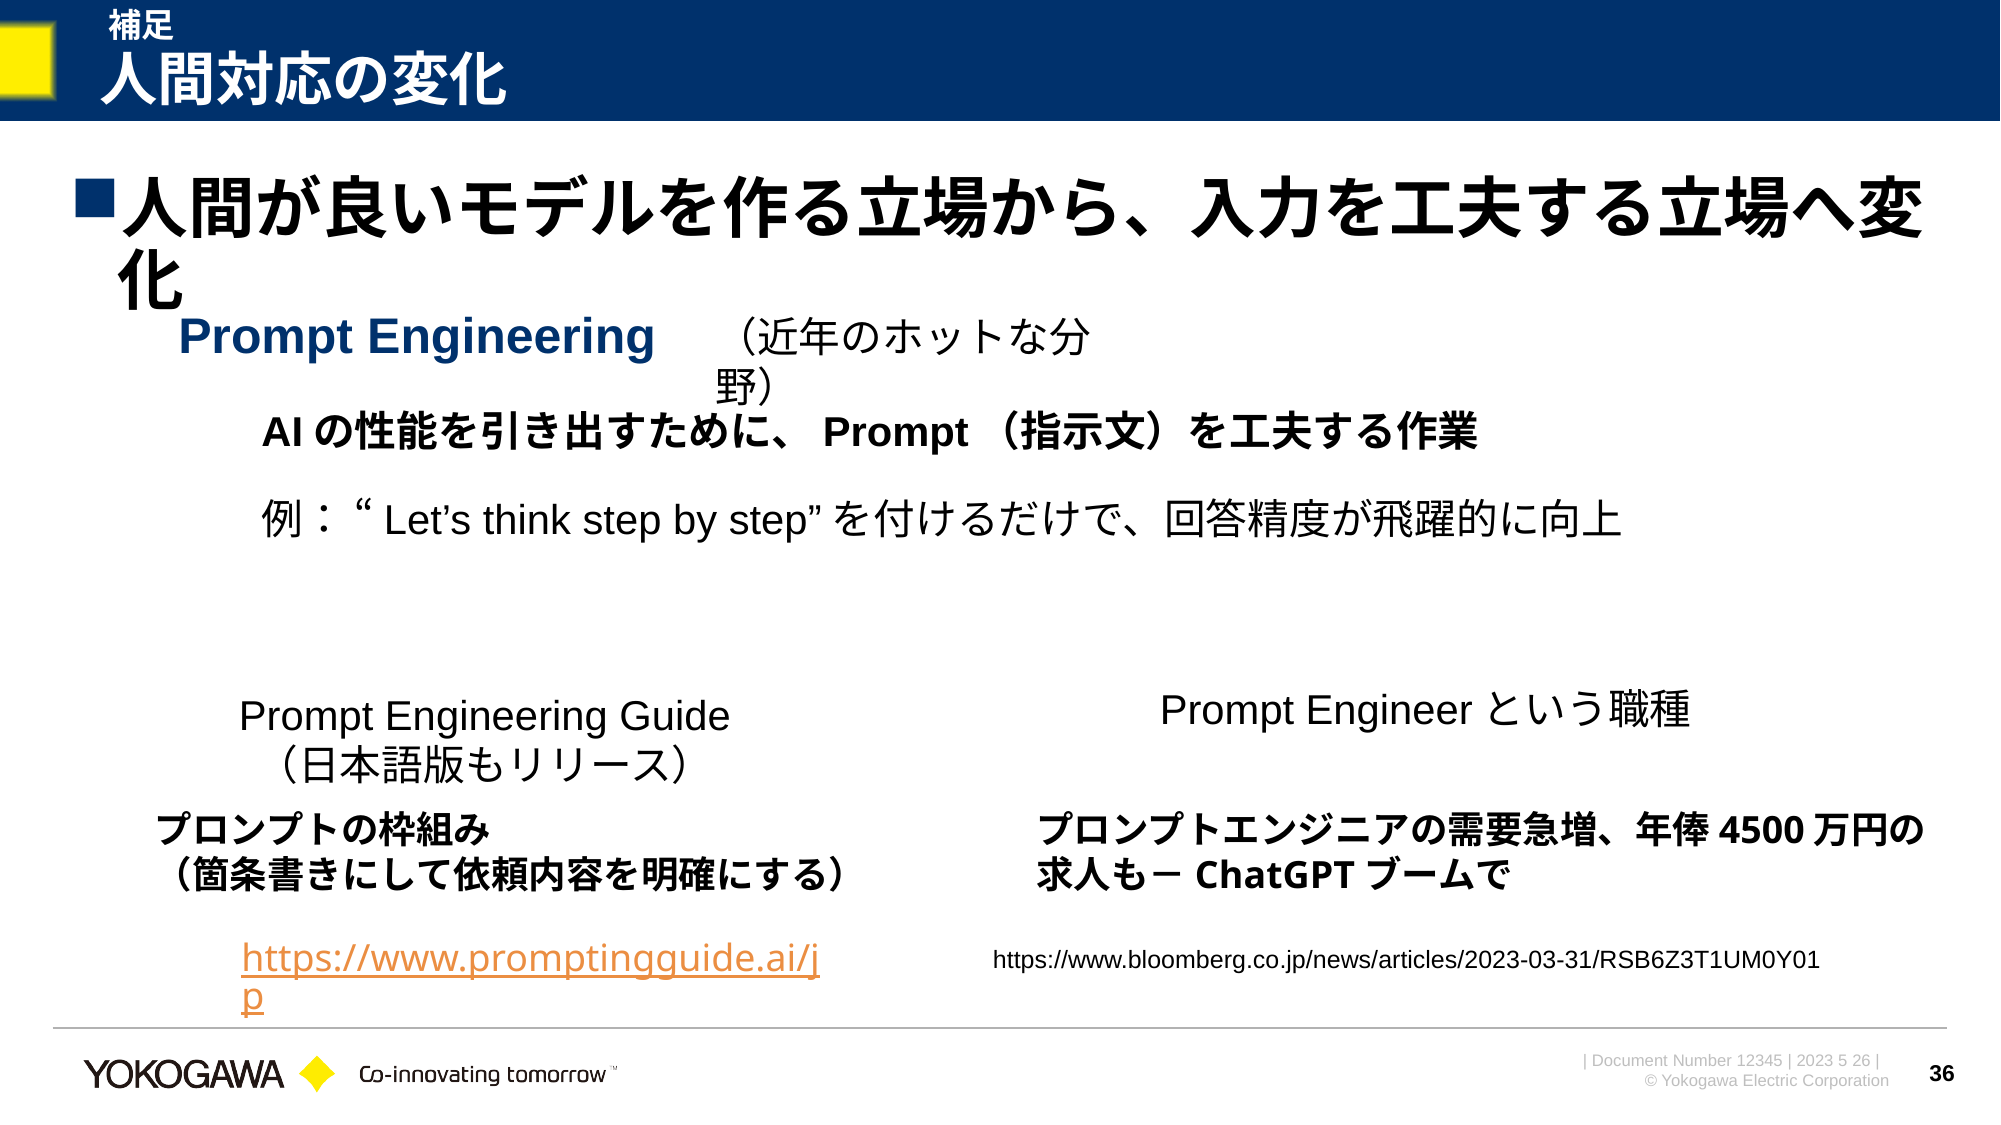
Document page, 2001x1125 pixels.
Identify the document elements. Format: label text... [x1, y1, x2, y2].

text_box https://www.promptingguide.ai/jp [226, 926, 836, 993]
picture [0, 6, 69, 115]
text_box （近年のホットな分野） [700, 303, 1183, 419]
text_box 人間が良いモデルを作る立場から、入力を工夫する立場へ変化 [56, 167, 1944, 263]
text_box https://www.bloomberg.co.jp/news/articles/2023-03-31/RSB6Z3T1UM0Y01 [978, 936, 1865, 981]
text_box プロンプトエンジニアの需要急増、年俸4500万円の求人も－ChatGPTブームで [1021, 798, 1955, 904]
picture [83, 1055, 617, 1093]
text_box Prompt Engineerという職種 [1142, 675, 1710, 741]
text_box 例： “Let’s think step by step”を付けるだけで、回答精度が飛躍的に向上 [246, 485, 1710, 550]
title 人間対応の変化 [84, 39, 1955, 125]
text_box Prompt Engineering Guide （日本語版もリリース） [201, 681, 769, 797]
text_box 補足 [93, 0, 836, 52]
text_box Prompt Engineering [133, 296, 701, 371]
slide_number 36 [1904, 1042, 1970, 1103]
text_box AIの性能を引き出すために、Prompt（指示文）を工夫する作業 [246, 397, 1539, 463]
text_box プロンプトの枠組み （箇条書きにして依頼内容を明確にする） [139, 798, 920, 904]
